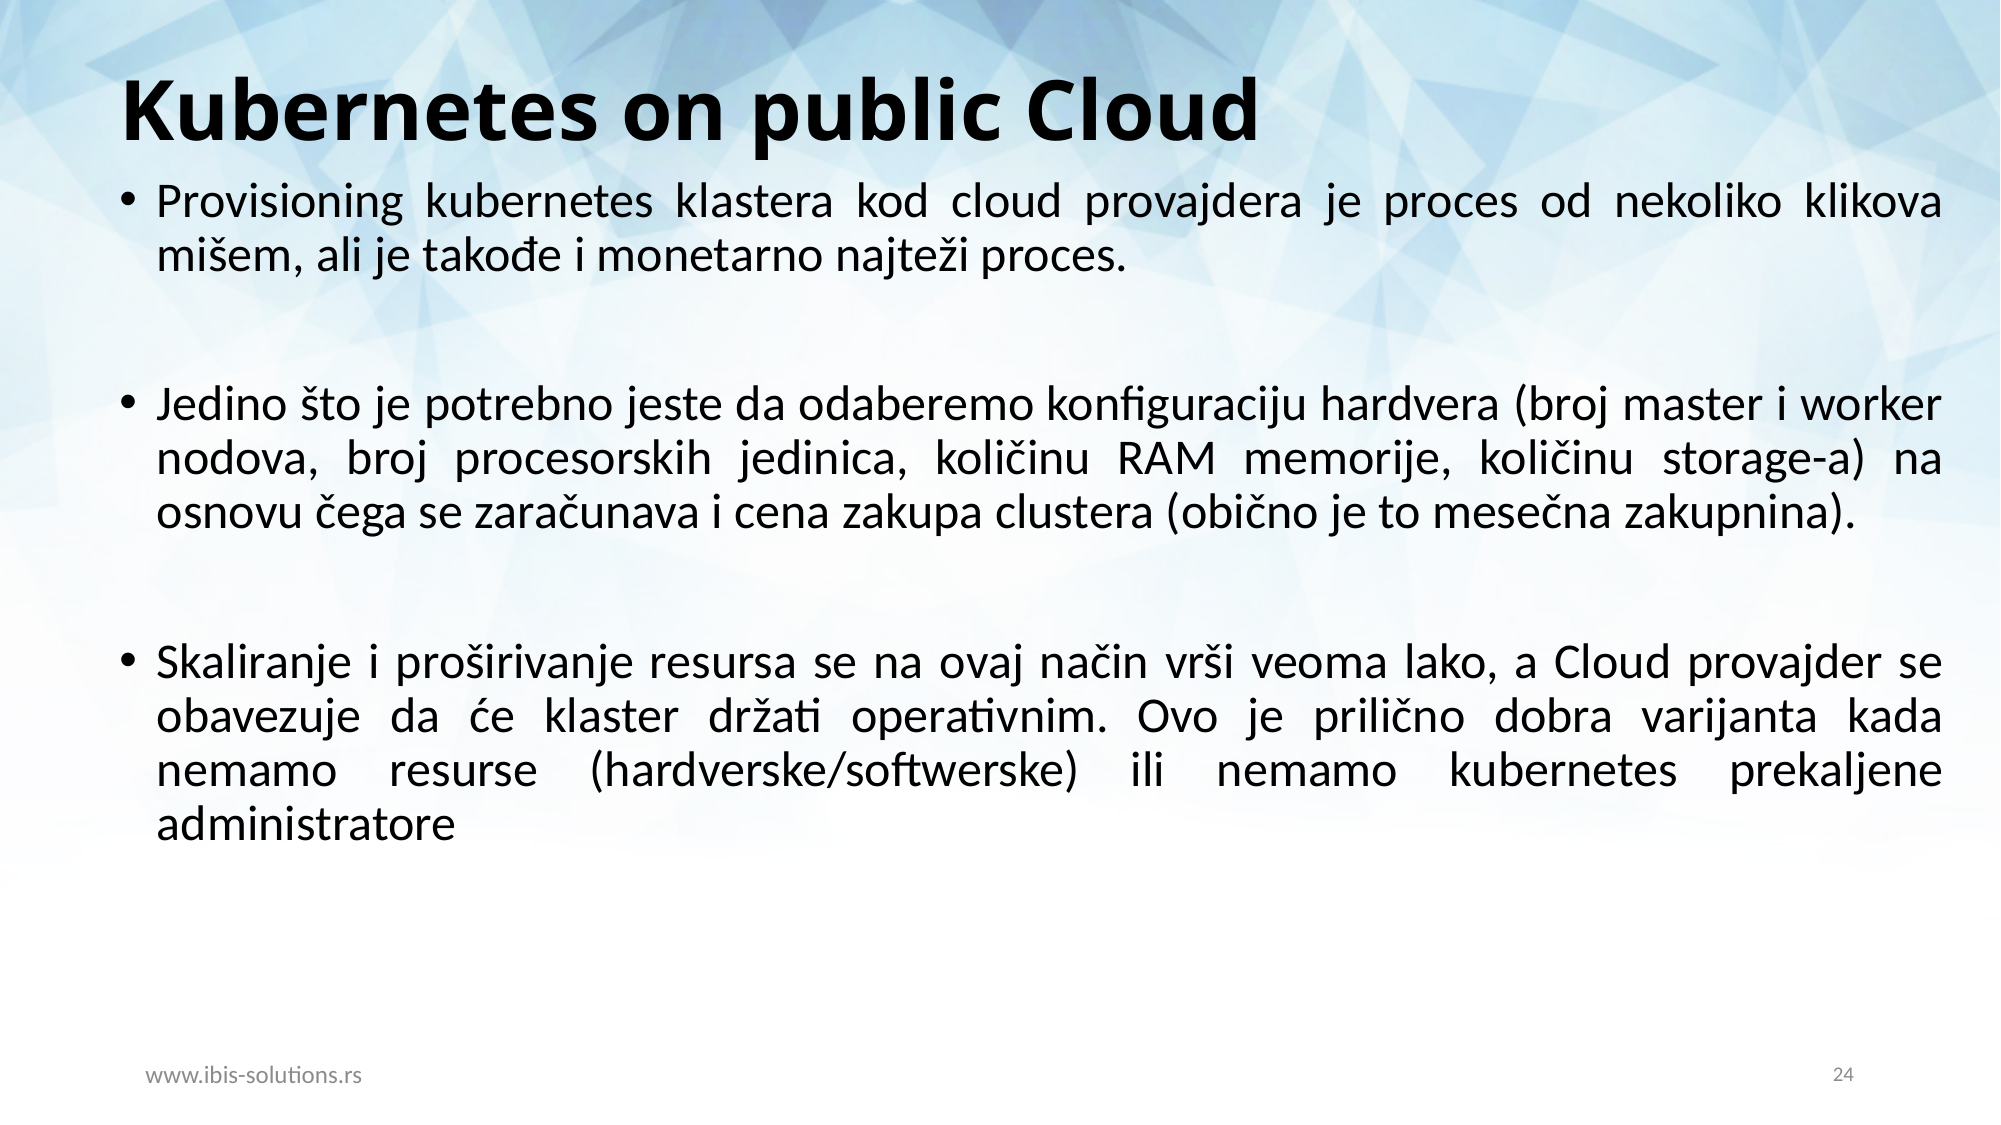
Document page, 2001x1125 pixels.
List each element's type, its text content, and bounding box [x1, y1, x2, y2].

title Kubernetes on public Cloud [104, 59, 1605, 166]
text_box [0, 0, 2000, 1125]
text_box 24 [1756, 1046, 1869, 1100]
text_box www.ibis-solutions.rs [130, 1046, 1239, 1100]
list Provisioning kubernetes klastera kod cloud provajdera je proces od nekoliko klikova mišem, ali je takođe i monetarno najteži proces. Jedino što je potrebno jeste da odaberemo konfiguraciju hardvera (broj master i worker nodova, broj procesorskih jedinica, količinu RAM memorije, količinu storage-a) na osnovu čega se zaračunava i cena zakupa clustera (obično je to mesečna zakupnina). Skaliranje i proširivanje resursa se na ovaj način vrši veoma lako, a Cloud provajder se obavezuje da će klaster držati operativnim. Ovo je prilično dobra varijanta kada nemamo resurse (hardverske/softwerske) ili nemamo kubernetes prekaljene administratore [104, 166, 1960, 1074]
